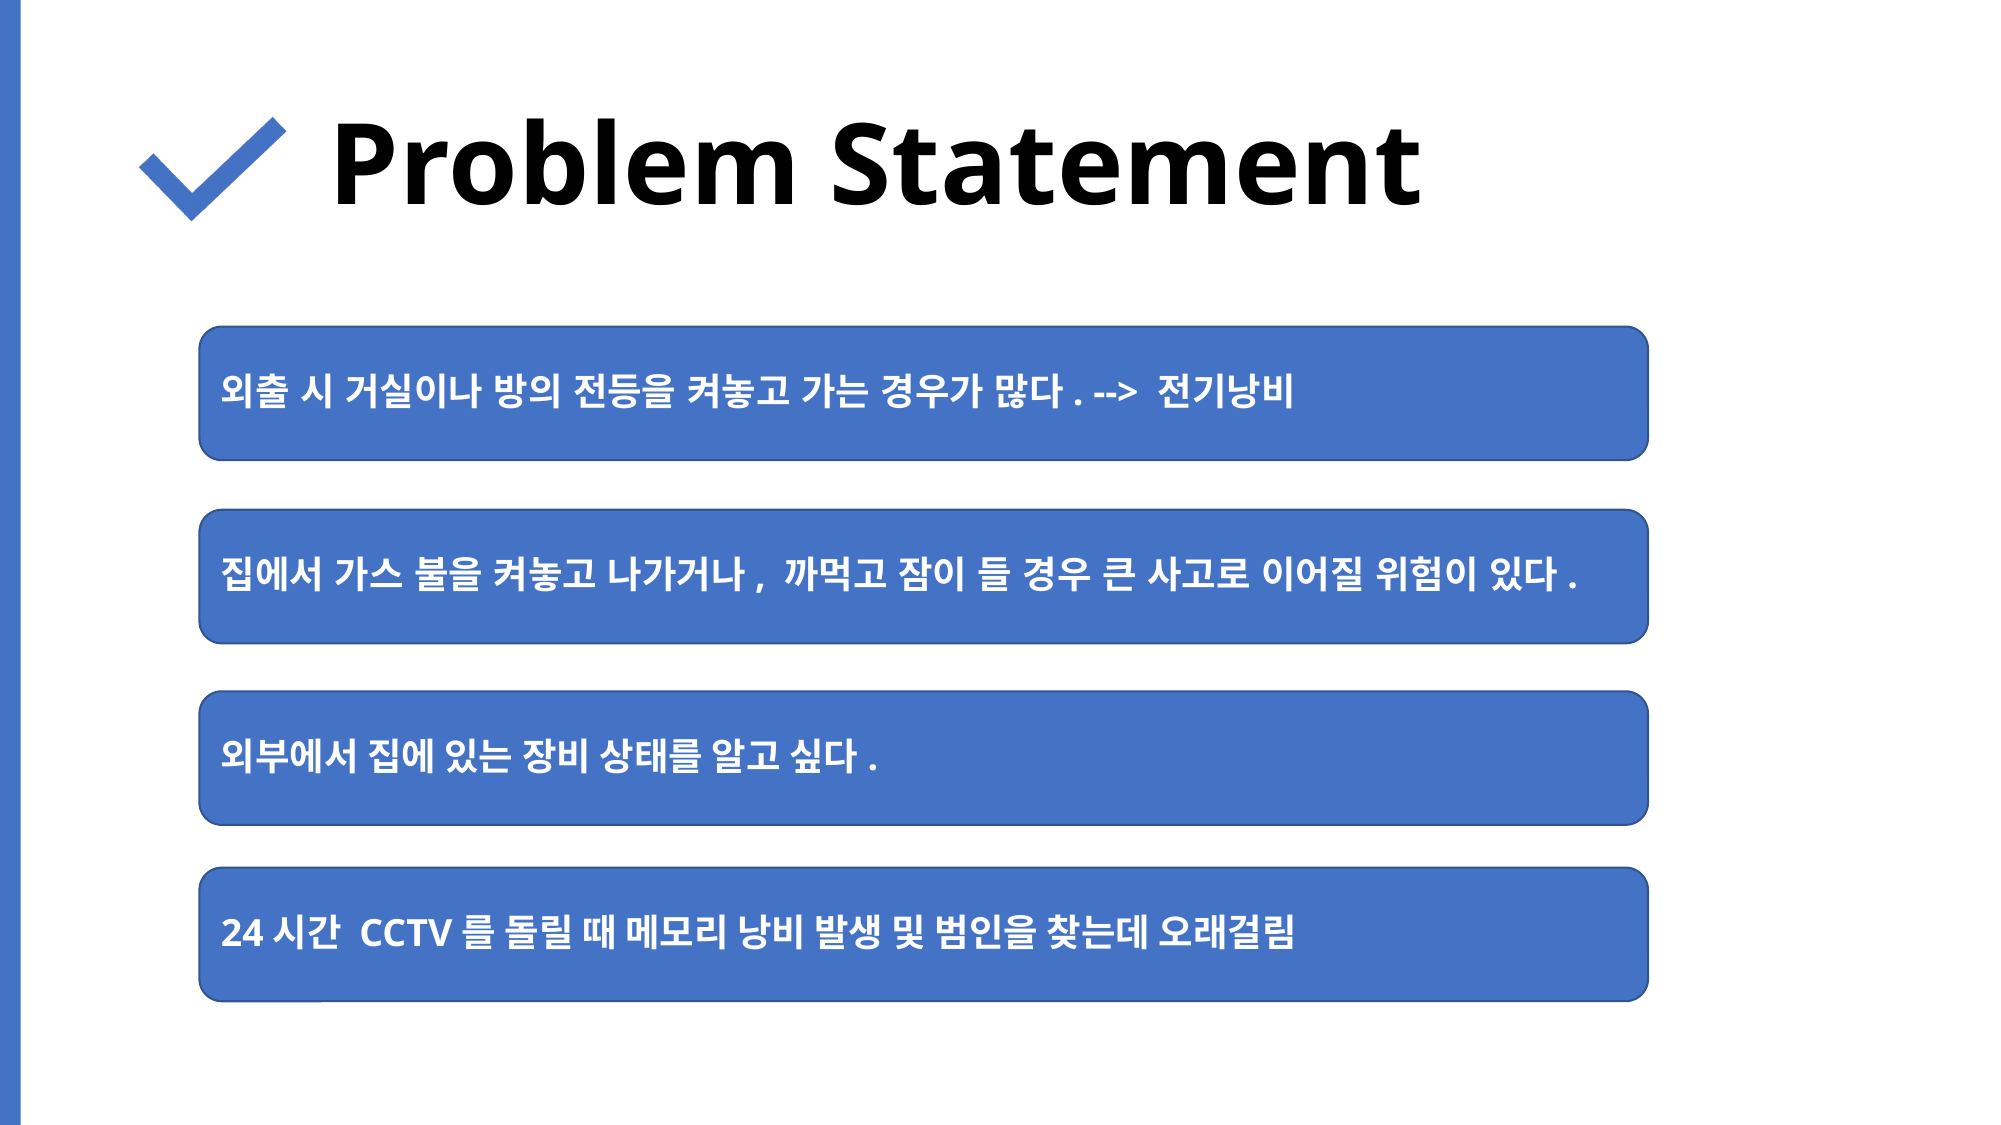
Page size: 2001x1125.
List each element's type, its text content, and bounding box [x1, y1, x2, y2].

text_box 24시간 CCTV를 돌릴 때 메모리 낭비 발생 및 범인을 찾는데 오래걸림 [198, 866, 1650, 1003]
text_box 외부에서 집에 있는 장비 상태를 알고 싶다. [198, 690, 1650, 826]
title Problem Statement [313, 59, 1863, 277]
text_box [0, 0, 21, 1125]
list [137, 277, 1863, 992]
text_box 외출 시 거실이나 방의 전등을 켜놓고 가는 경우가 많다. --> 전기낭비 [198, 325, 1650, 462]
picture [137, 93, 288, 244]
text_box 집에서 가스 불을 켜놓고 나가거나, 까먹고 잠이 들 경우 큰 사고로 이어질 위험이 있다. [198, 508, 1650, 645]
